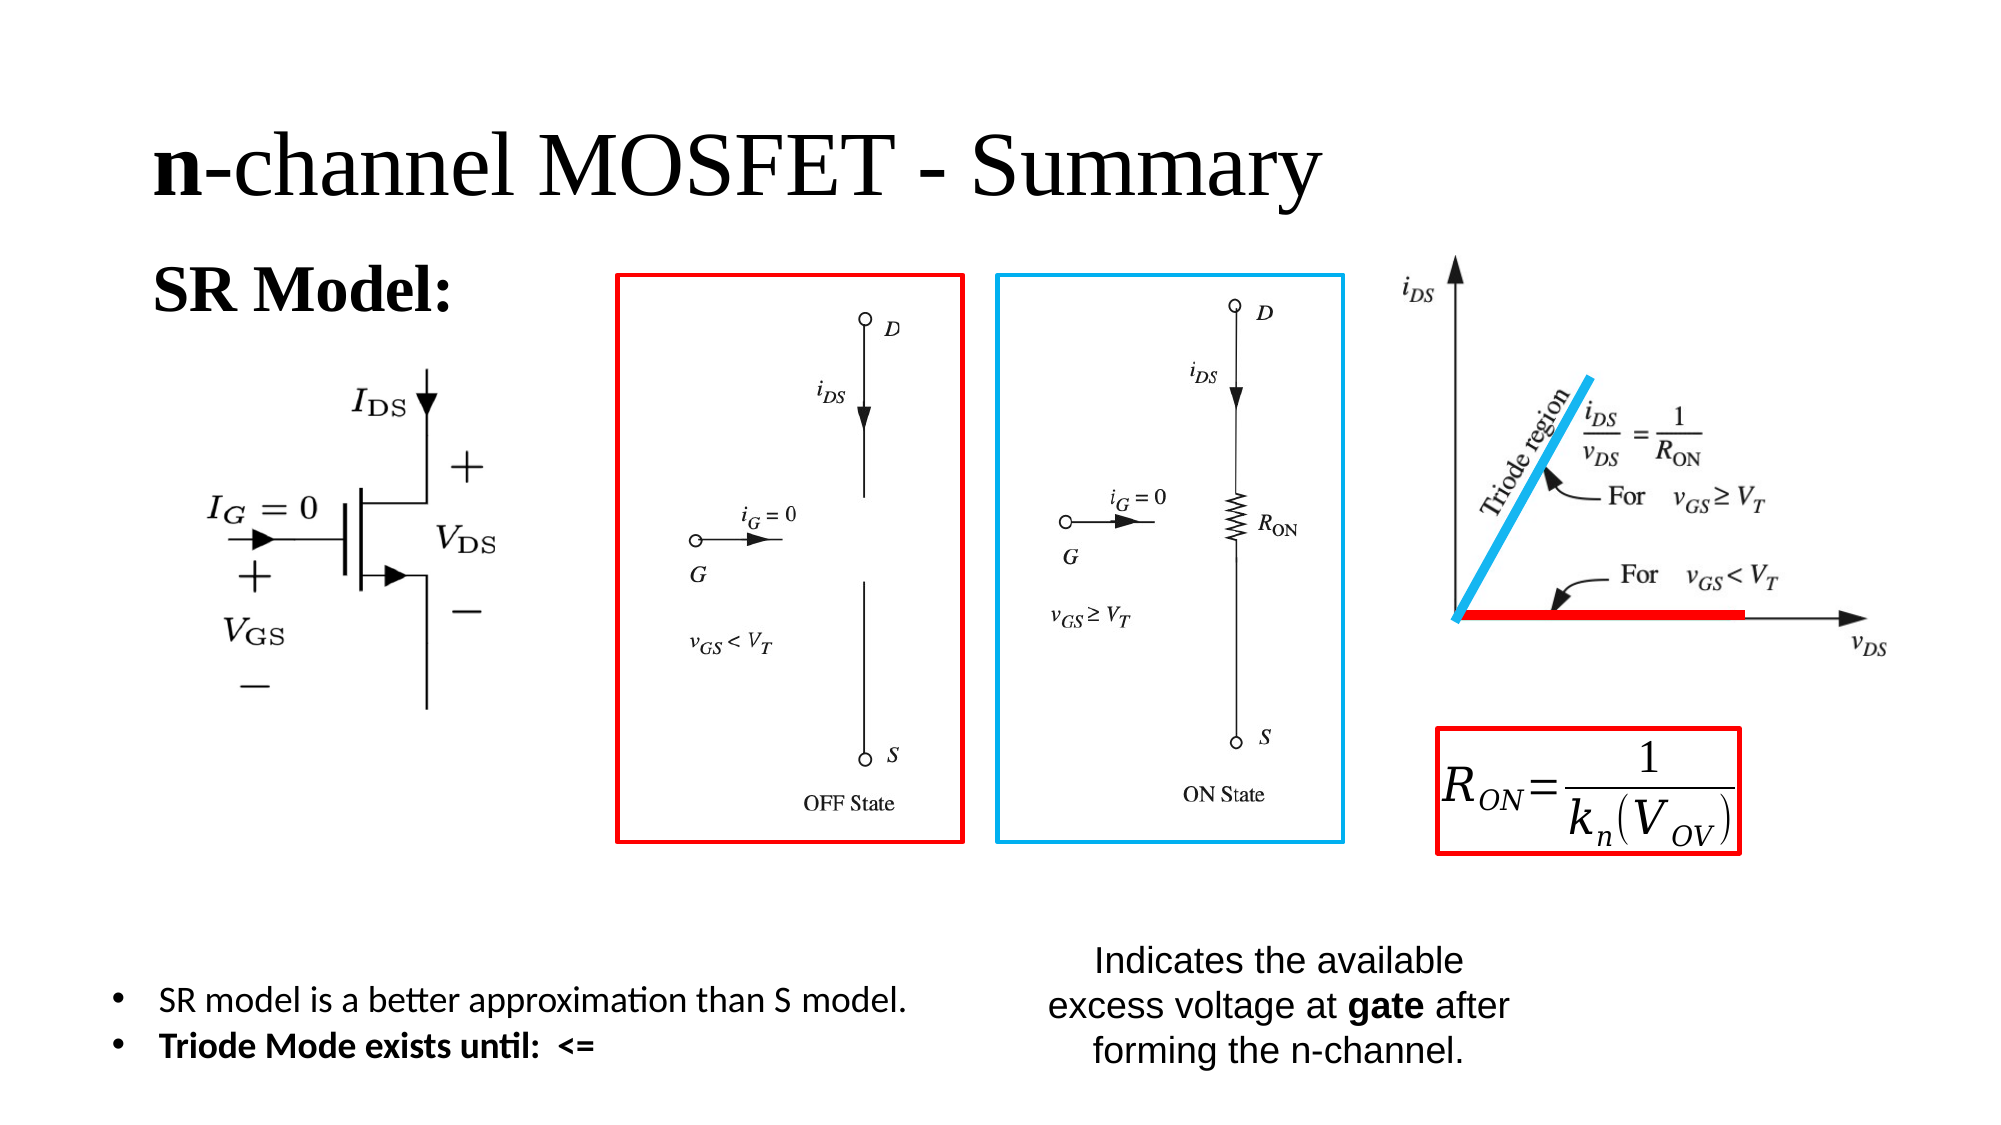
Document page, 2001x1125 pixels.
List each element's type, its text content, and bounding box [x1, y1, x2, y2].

title n-channel MOSFET - Summary [150, 62, 1420, 242]
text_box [1454, 376, 1591, 622]
text_box [1403, 255, 1887, 657]
text_box SR Model: [150, 242, 1420, 325]
text_box [617, 325, 963, 843]
text_box [206, 368, 496, 710]
text_box [997, 325, 1344, 843]
